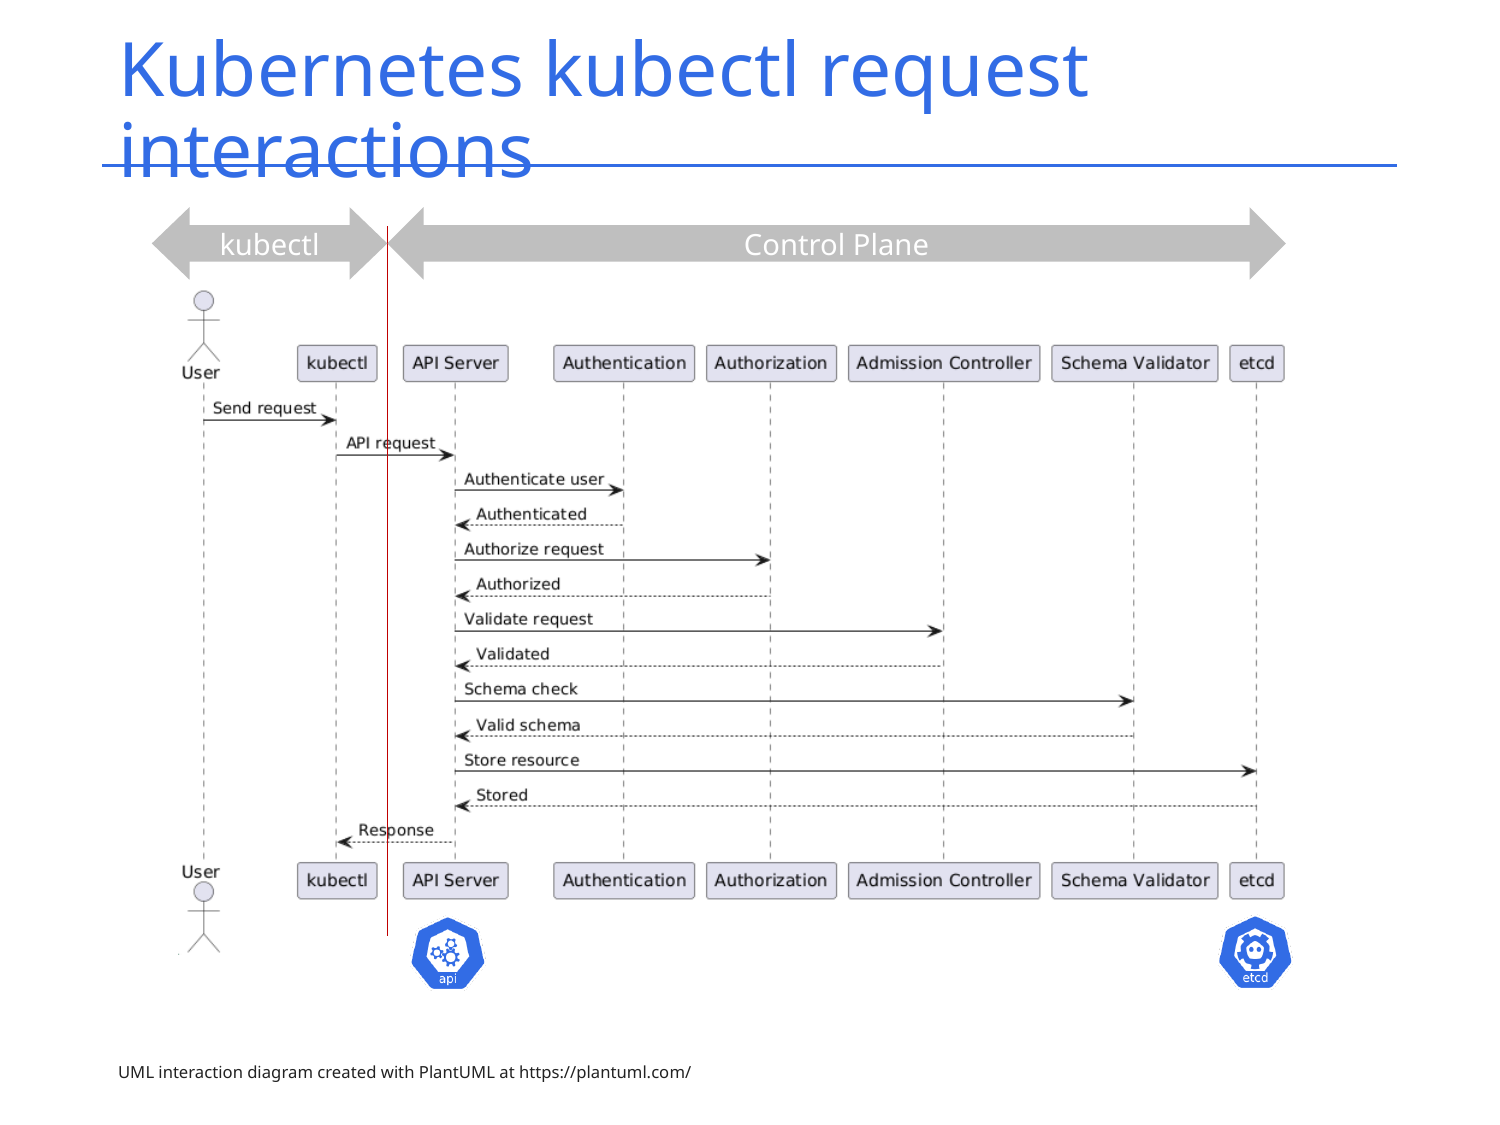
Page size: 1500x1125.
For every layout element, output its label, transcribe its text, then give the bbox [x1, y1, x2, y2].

text_box UML interaction diagram created with PlantUML at https://plantuml.com/ [103, 1056, 1391, 1090]
title Kubernetes kubectl request interactions [103, 59, 1397, 166]
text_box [151, 206, 1294, 992]
